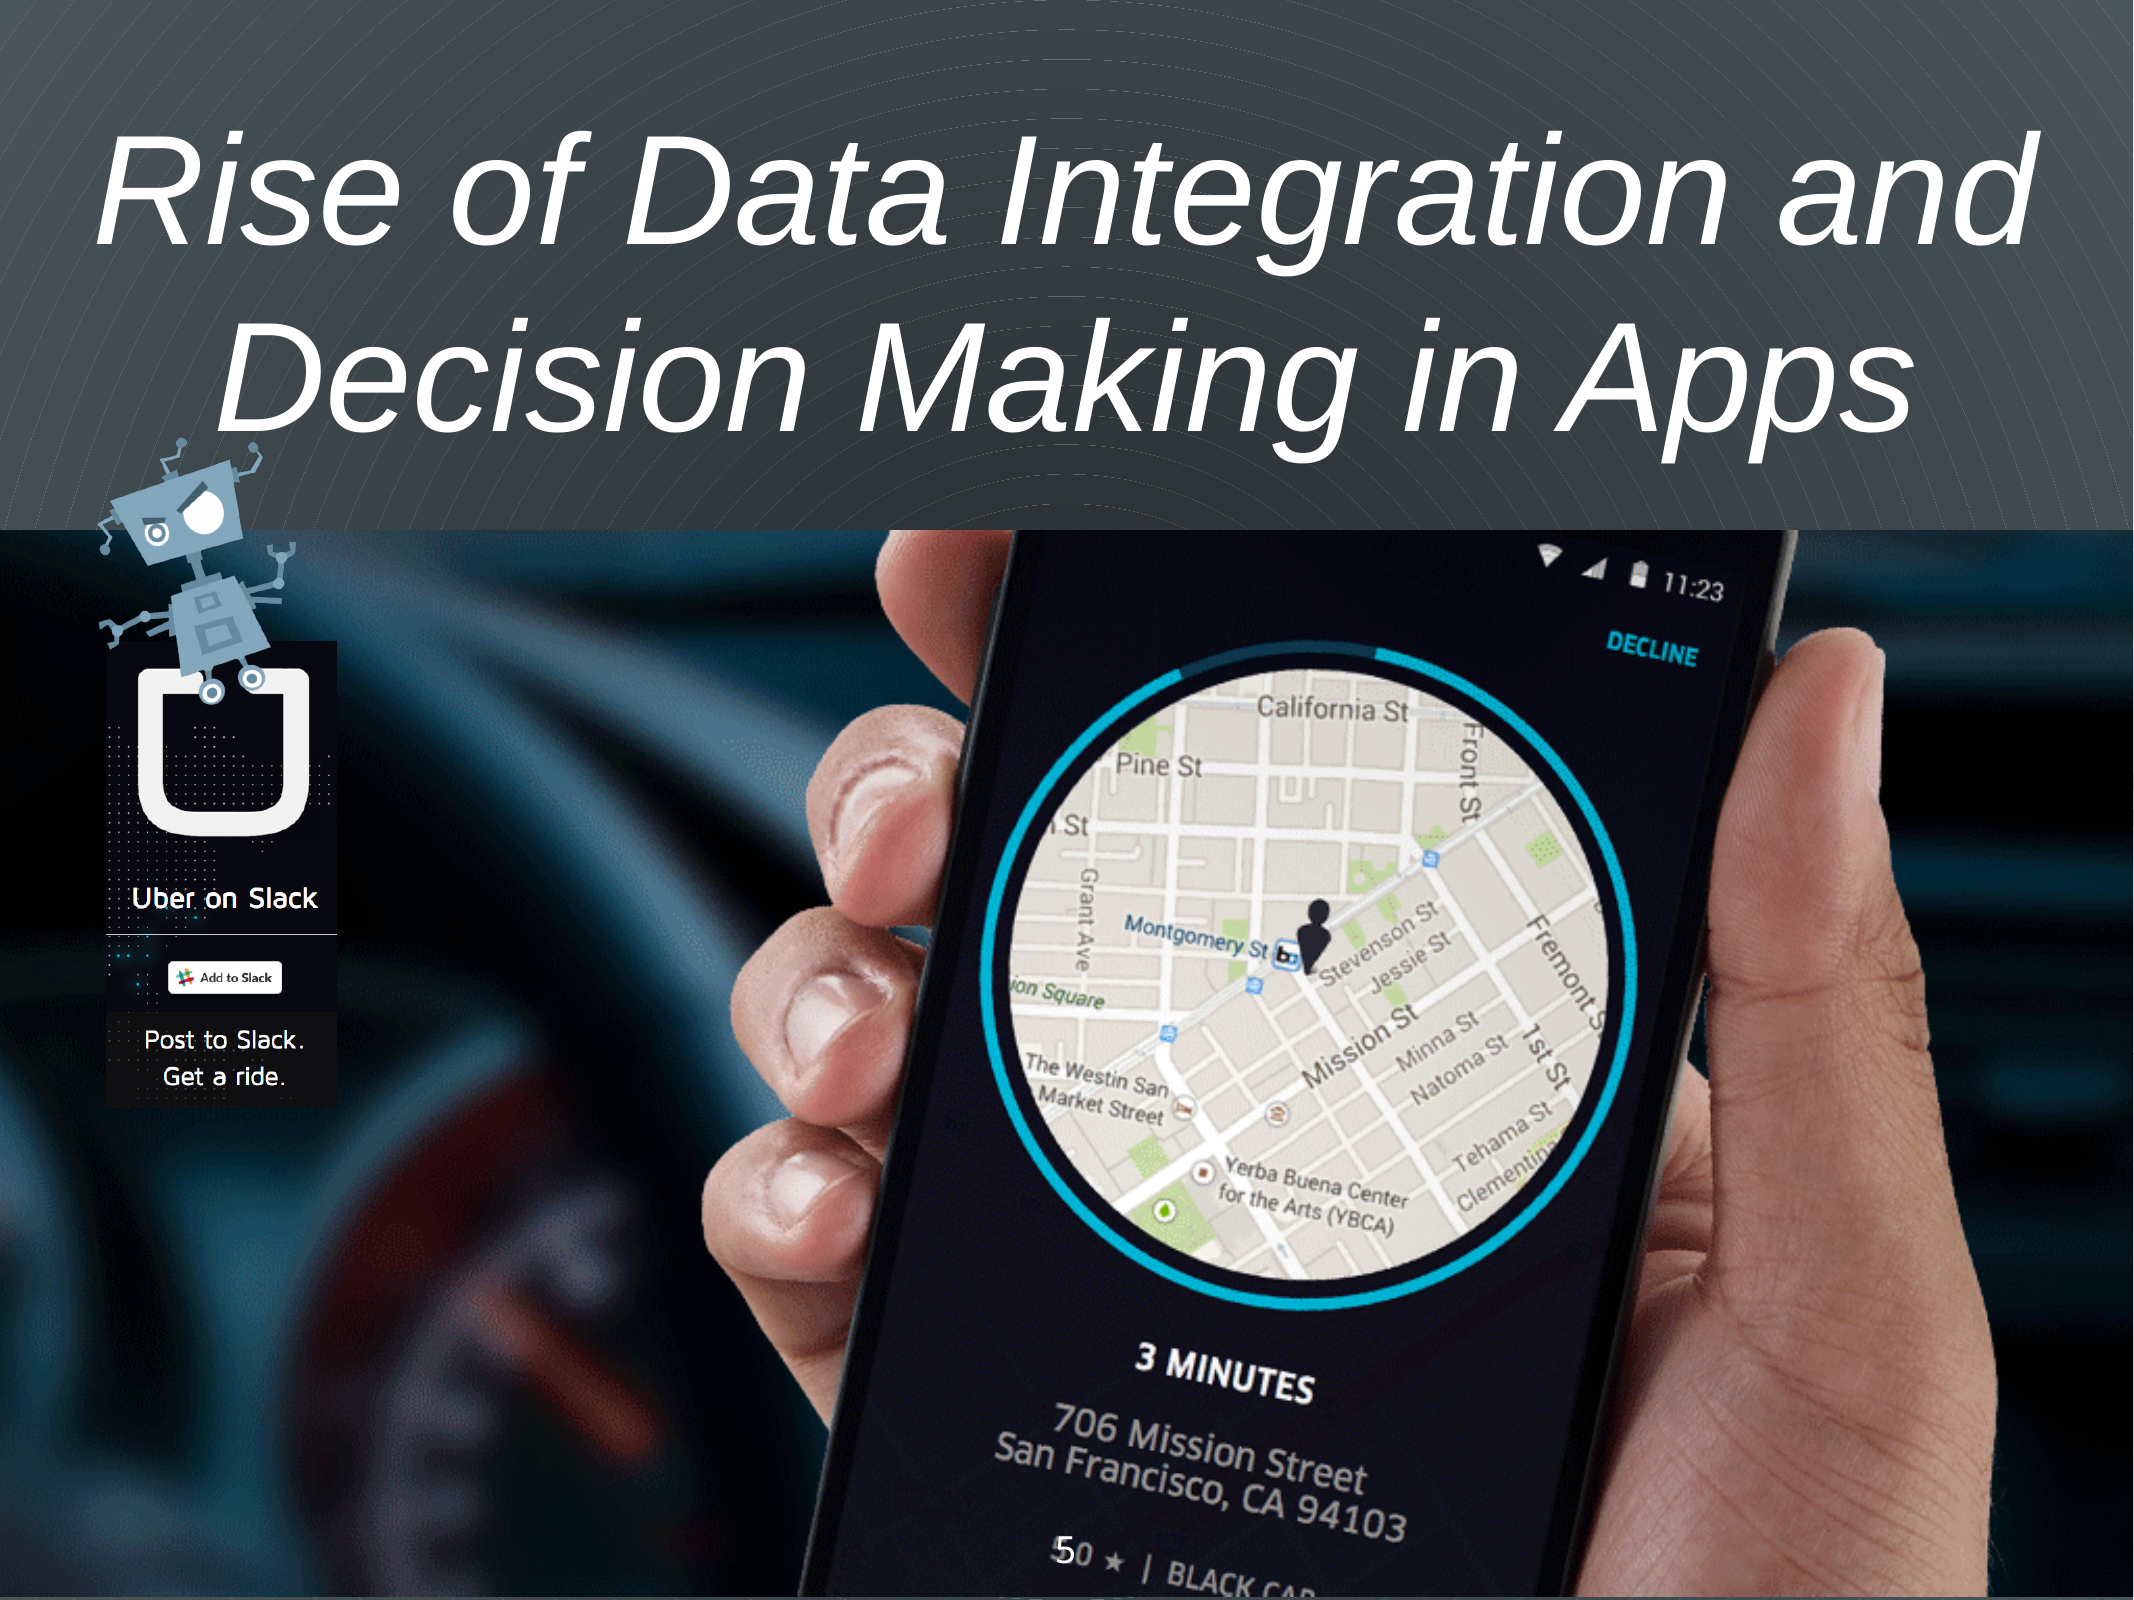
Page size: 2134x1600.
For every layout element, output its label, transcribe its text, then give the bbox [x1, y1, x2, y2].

text_box Rise of Data Integration and Decision Making in Apps [0, 60, 2134, 491]
picture [0, 374, 2134, 1598]
